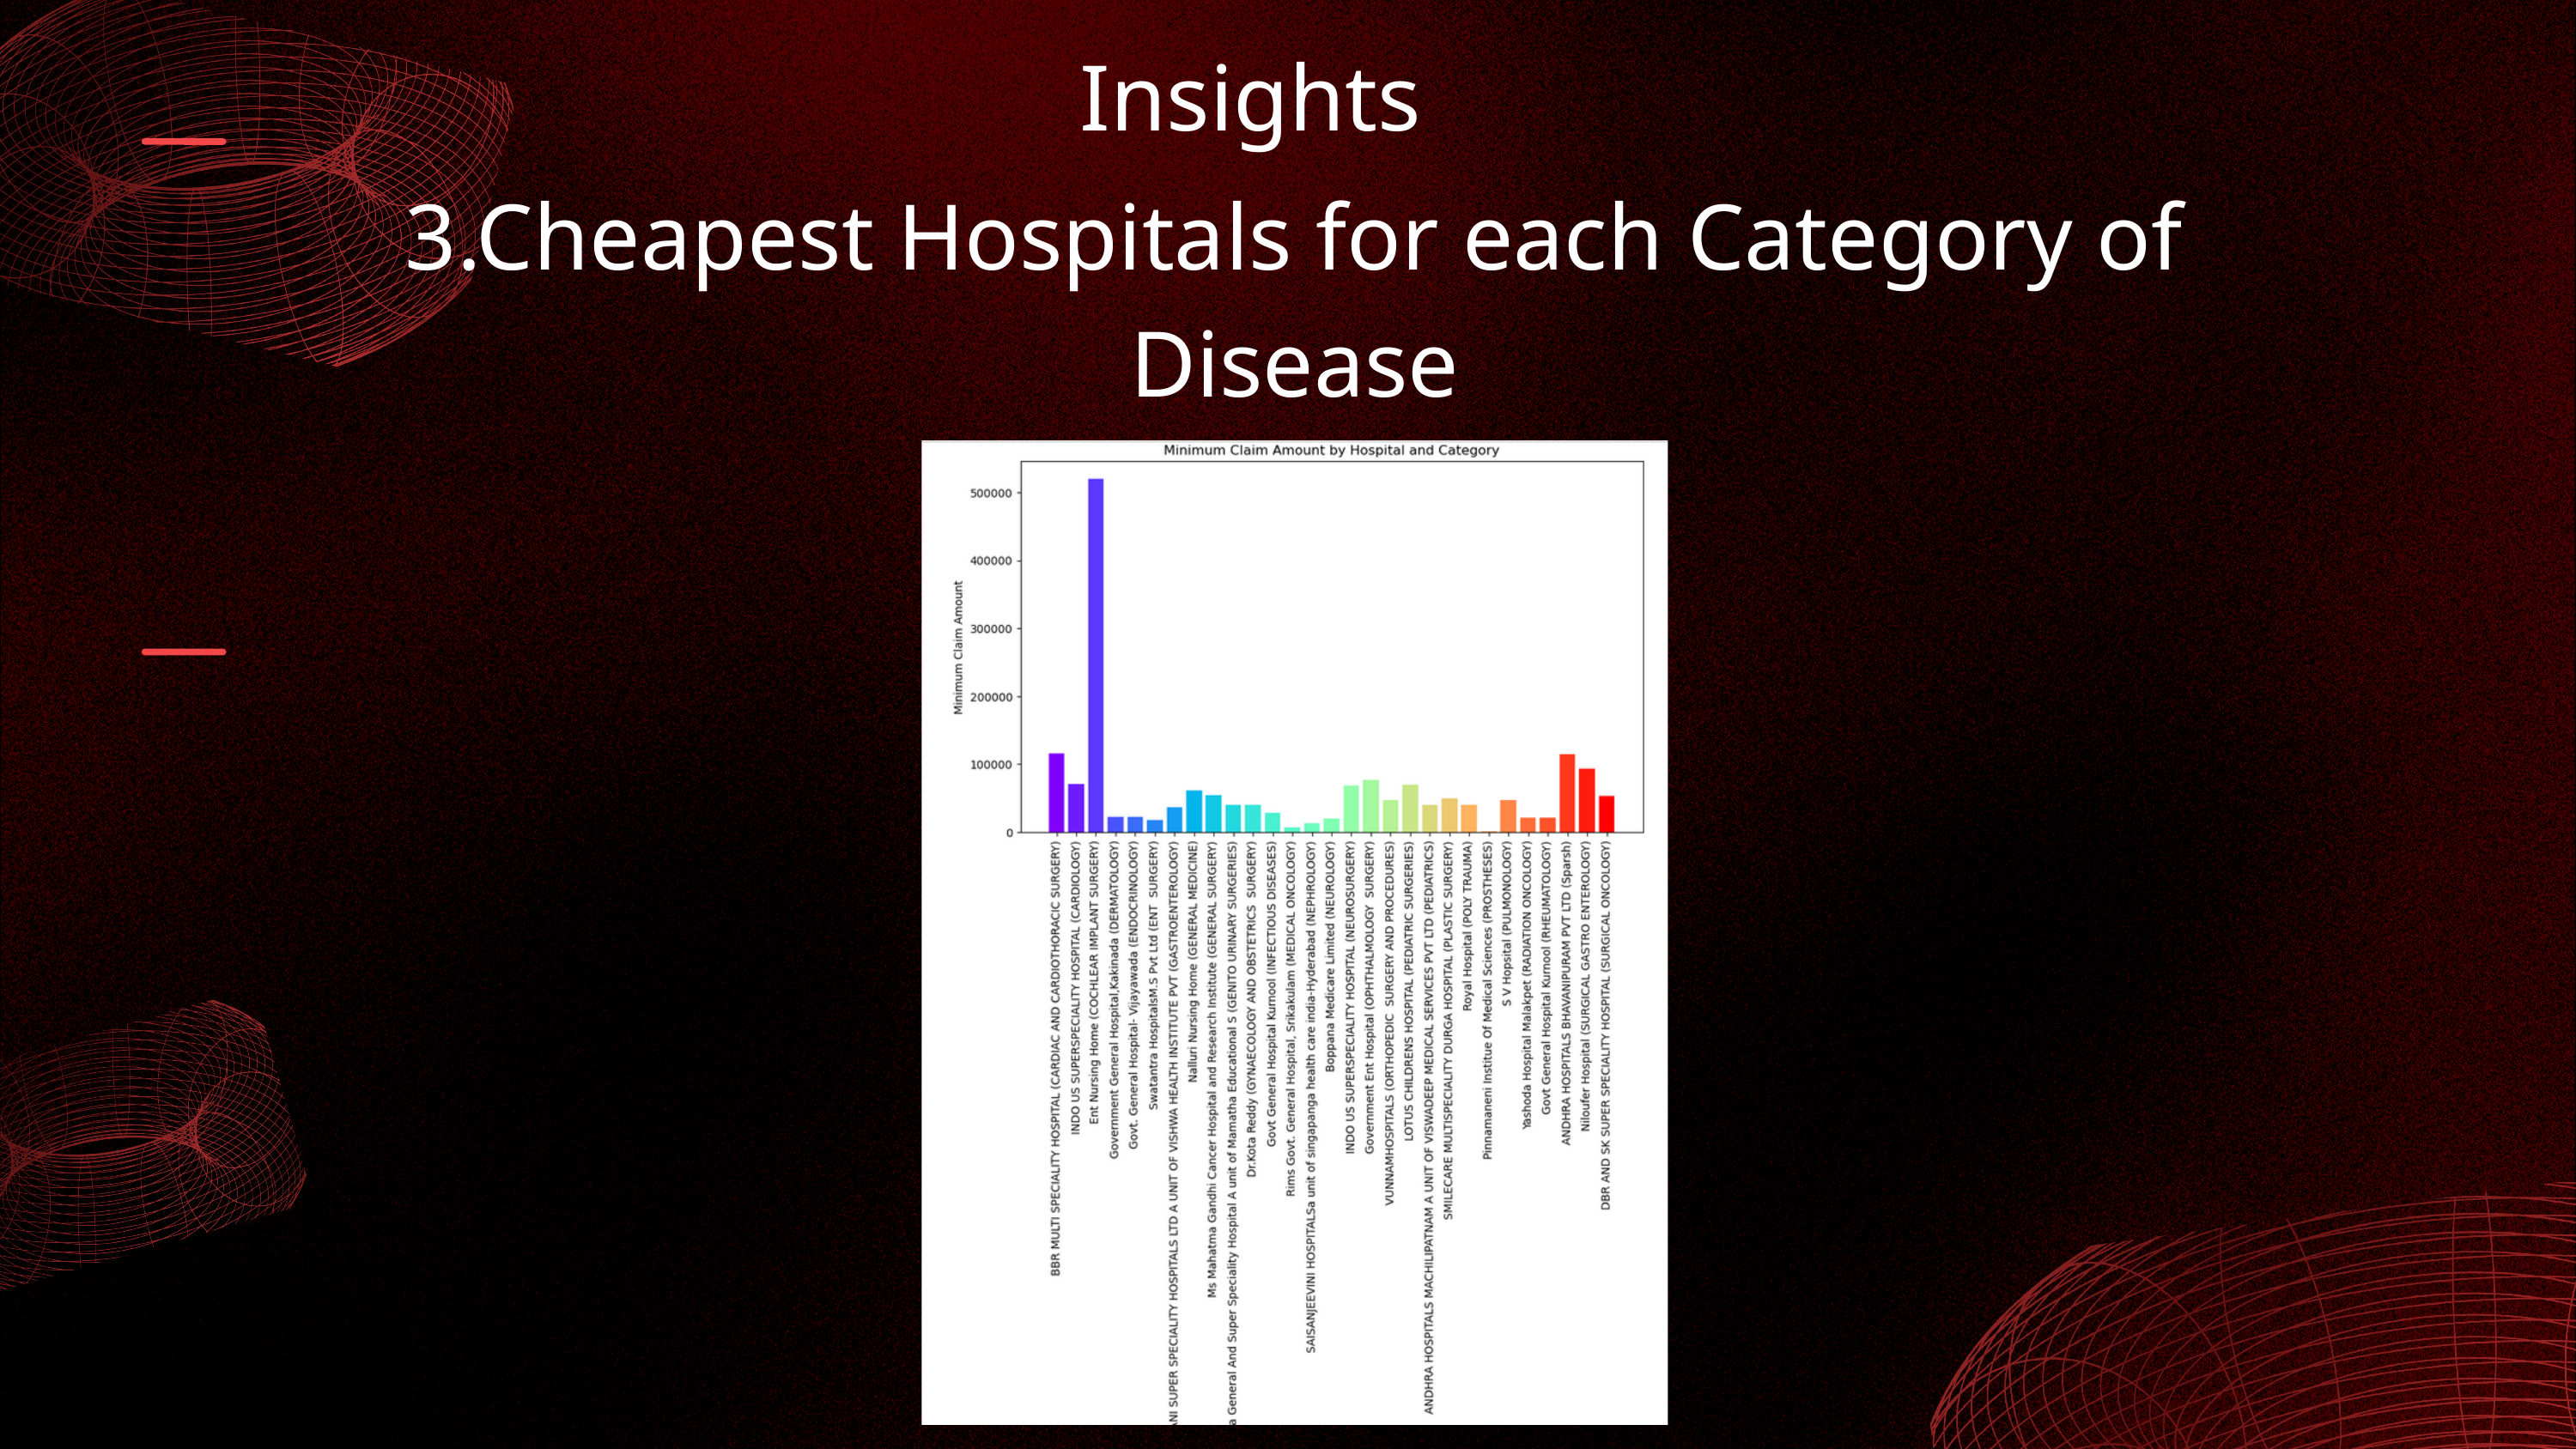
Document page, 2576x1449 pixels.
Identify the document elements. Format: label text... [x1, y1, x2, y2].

text_box [1909, 1179, 2576, 1449]
text_box 3.Cheapest Hospitals for each Category of Disease [276, 161, 2314, 415]
text_box [0, 988, 314, 1291]
text_box [0, 0, 519, 352]
text_box Insights [739, 21, 1762, 149]
text_box [921, 440, 1668, 1425]
text_box [0, 0, 2576, 1449]
